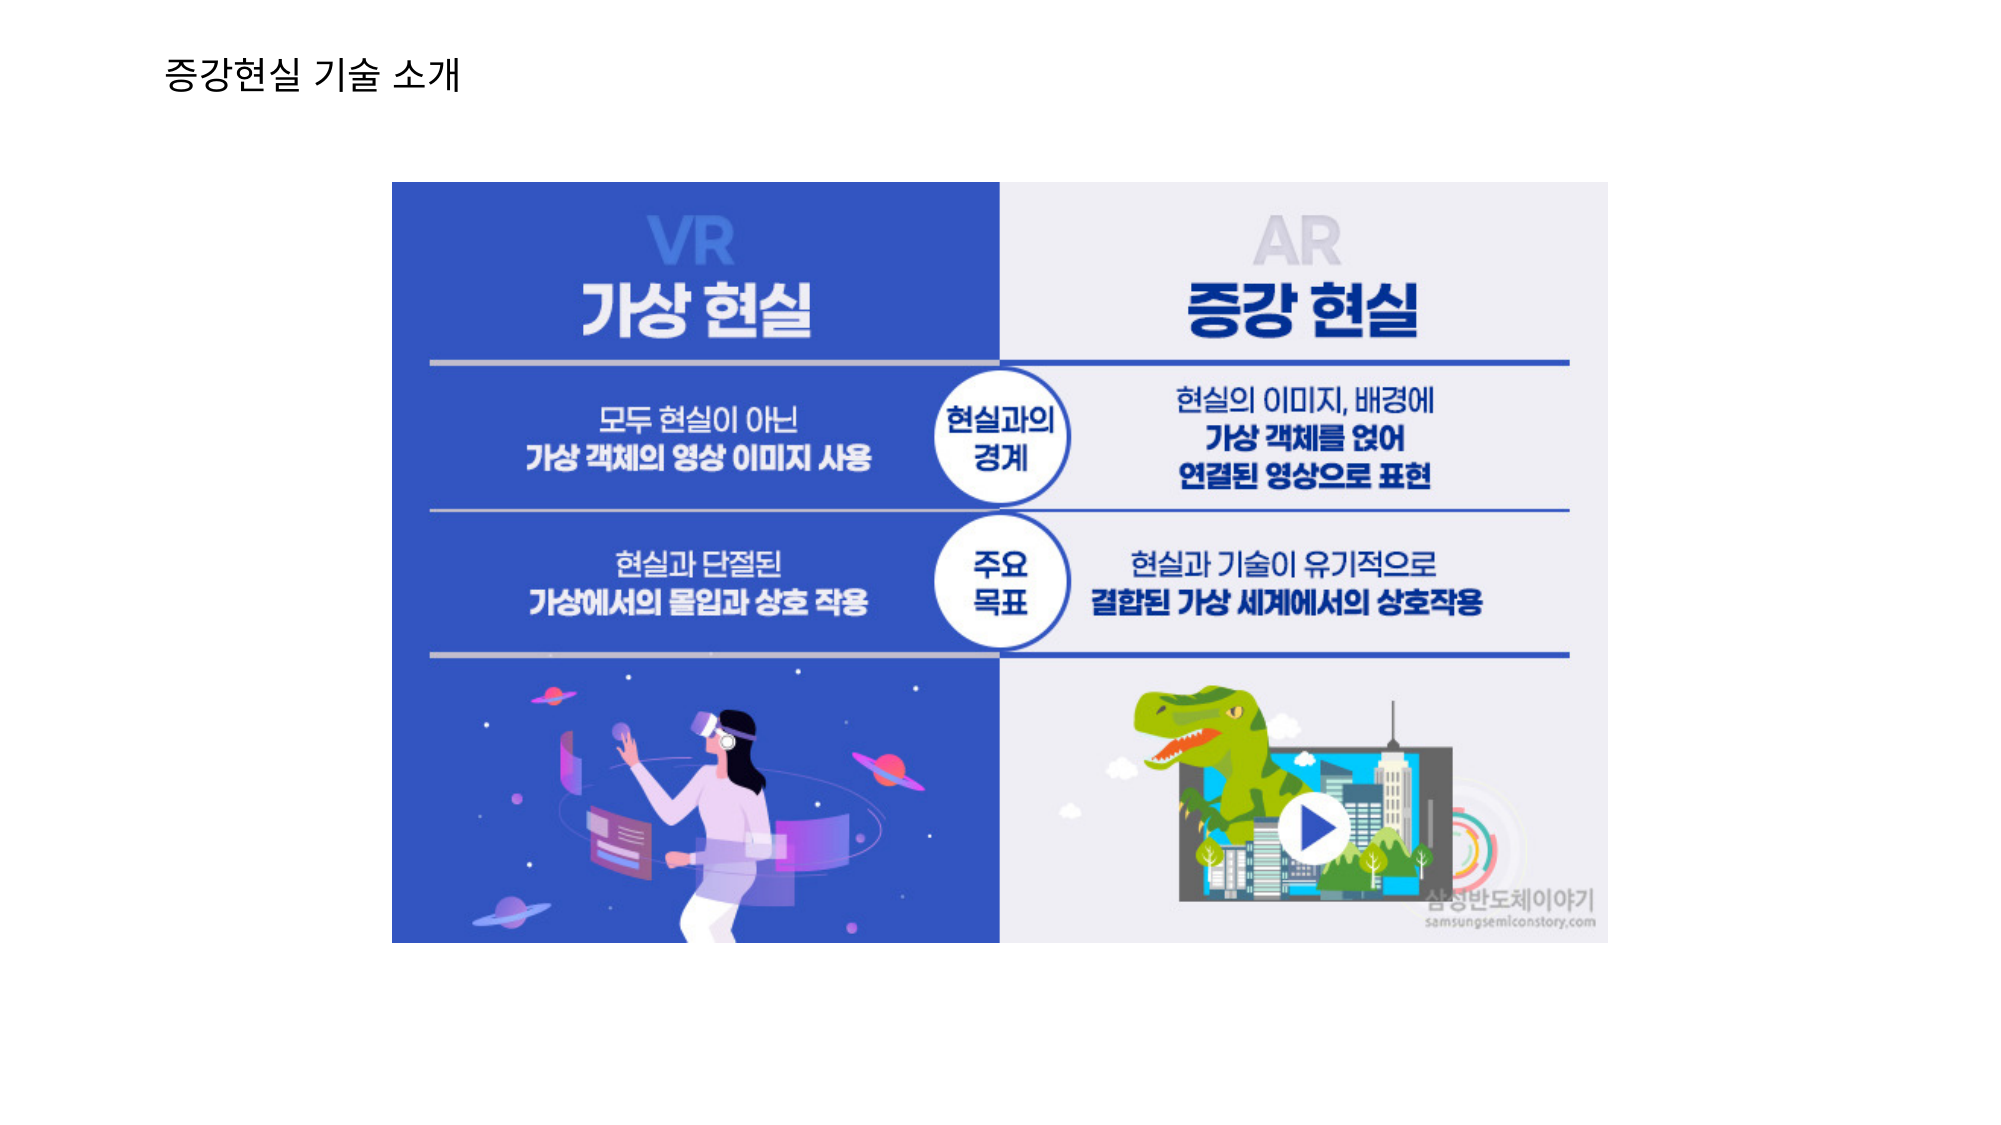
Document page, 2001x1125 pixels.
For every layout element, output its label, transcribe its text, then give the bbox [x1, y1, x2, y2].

text_box 증강현실 기술 소개 [0, 0, 2000, 150]
picture [392, 182, 1608, 943]
